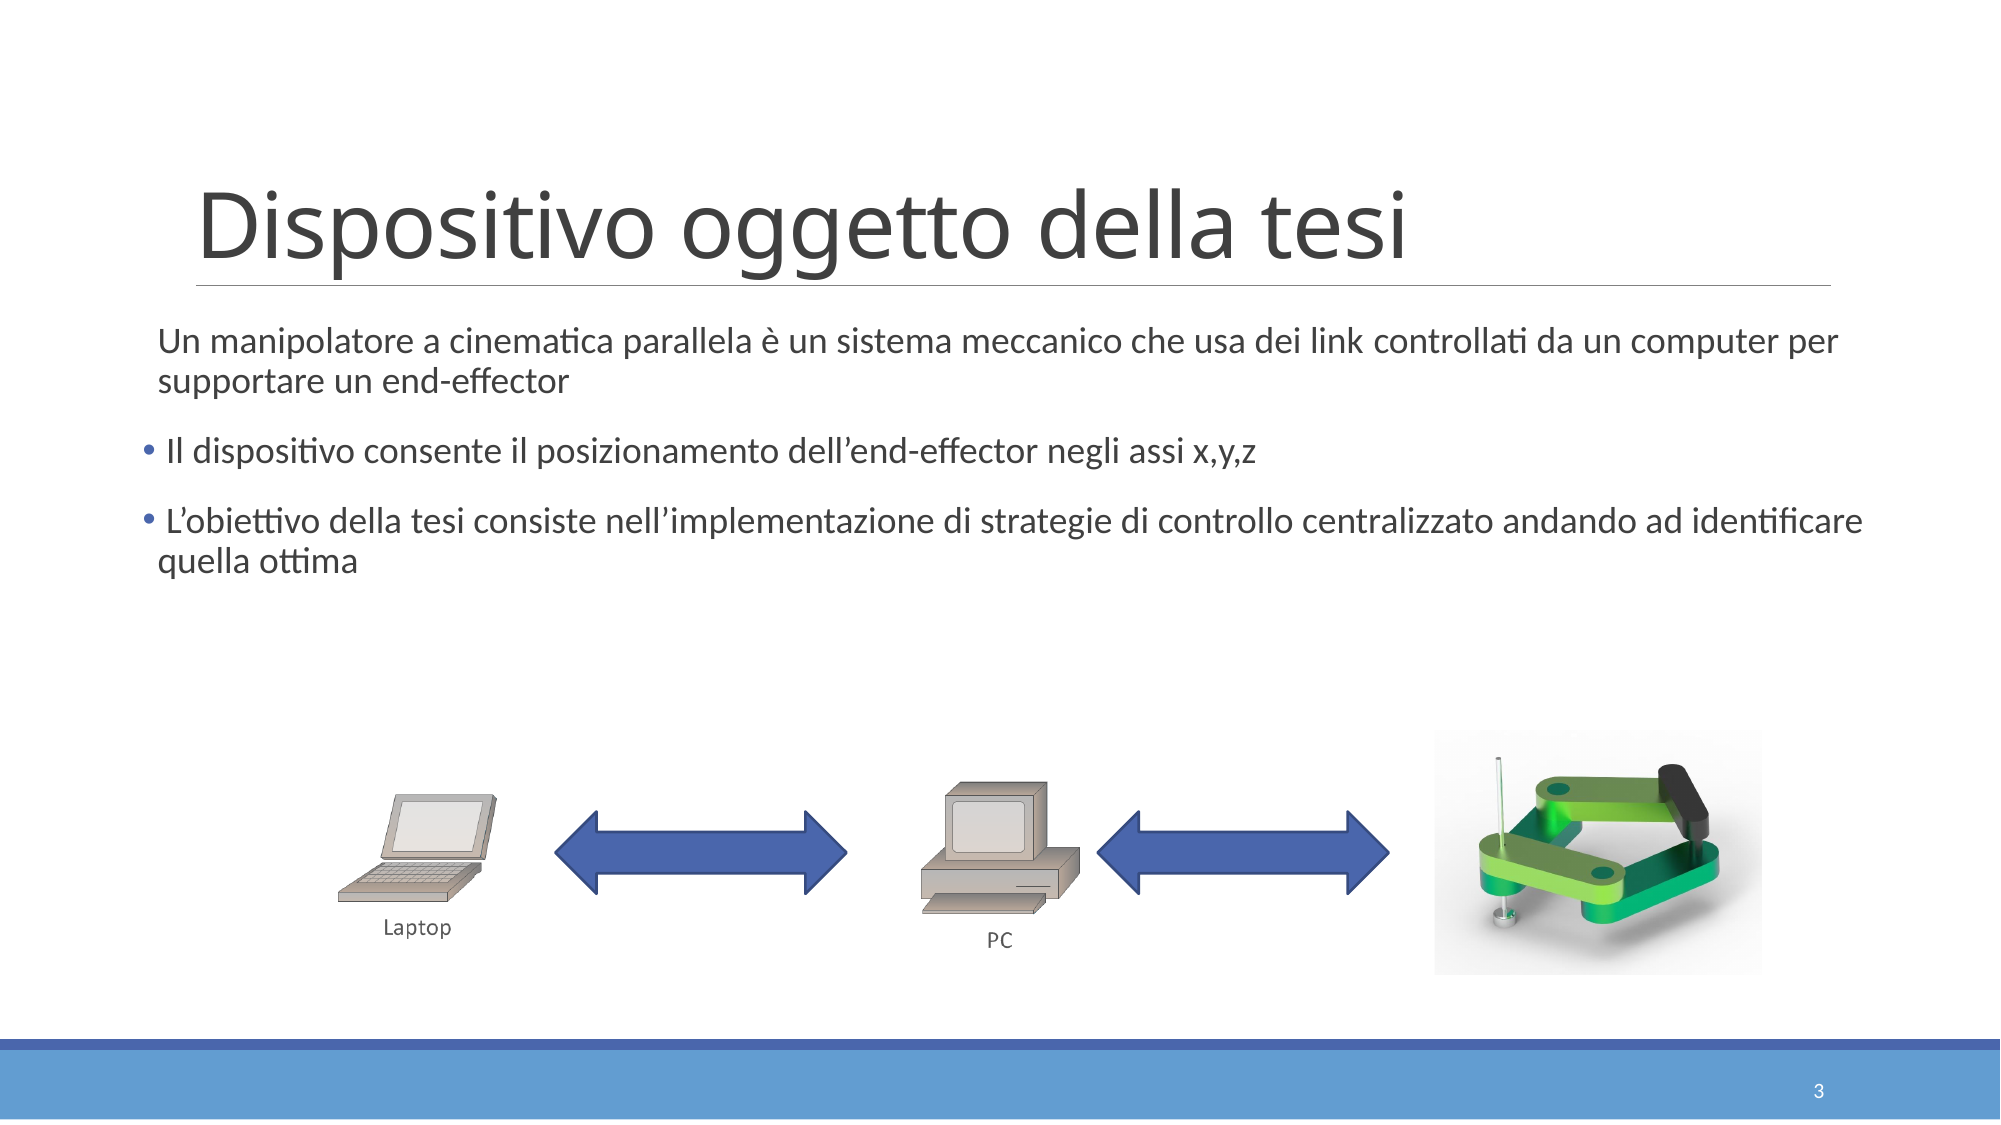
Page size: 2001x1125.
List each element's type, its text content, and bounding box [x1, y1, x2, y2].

text_box [1207, 810, 1390, 896]
slide_number 3 [1624, 1059, 1840, 1120]
text_box [624, 830, 798, 875]
picture [217, 707, 617, 1027]
title Dispositivo oggetto della tesi [180, 47, 1830, 285]
picture [1434, 729, 1763, 976]
list Un manipolatore a cinematica parallela è un sistema meccanico che usa dei link controllati da un computer per supportare un end-effector Il dispositivo consente il posizionamento dell’end-effector negli assi x,y,z L’obiettivo della tesi consiste nell’implementazione di strategie di controllo centralizzato andando ad identificare quella ottima [142, 313, 1868, 648]
picture [800, 707, 1200, 1027]
